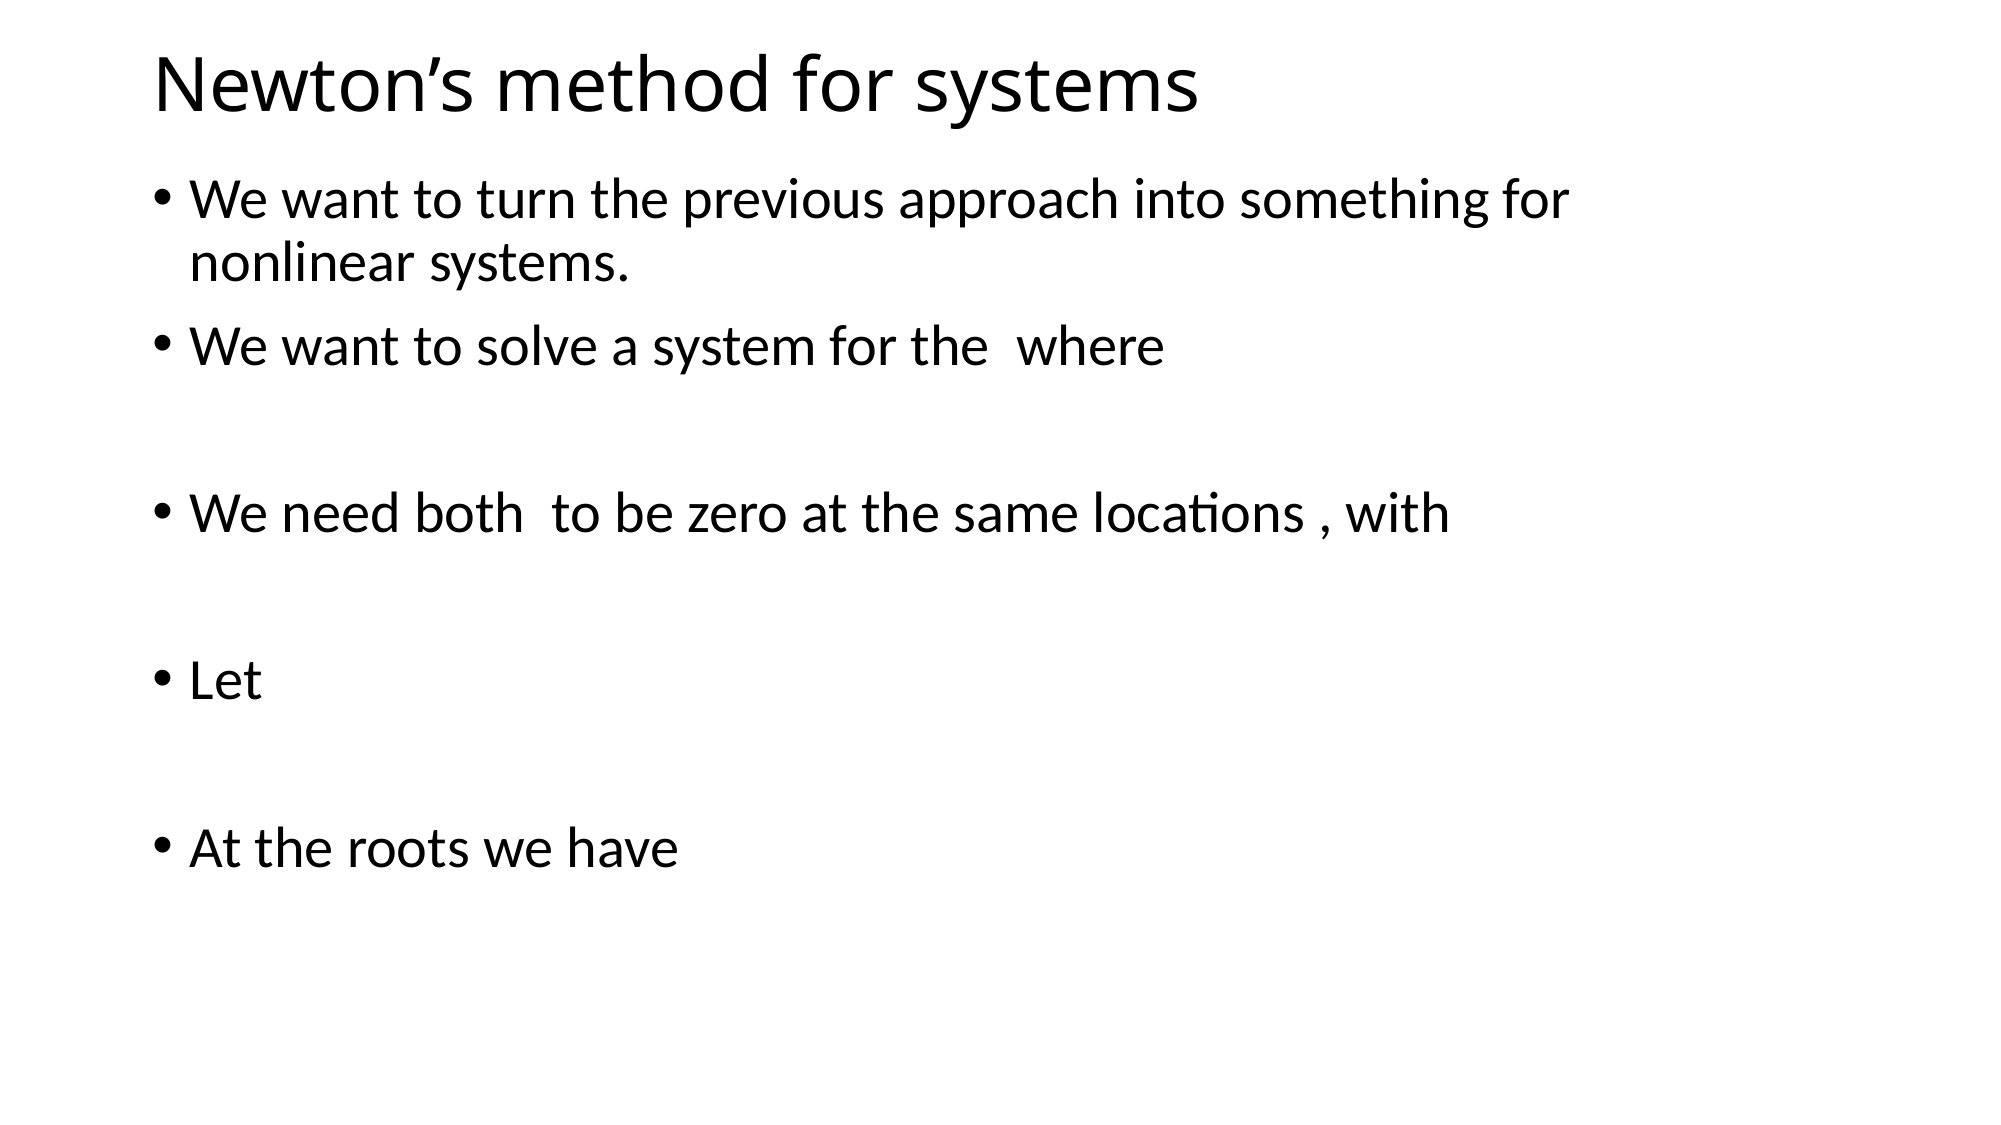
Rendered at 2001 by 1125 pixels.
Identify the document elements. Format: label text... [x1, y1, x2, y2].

title Newton’s method for systems [137, 38, 1422, 137]
